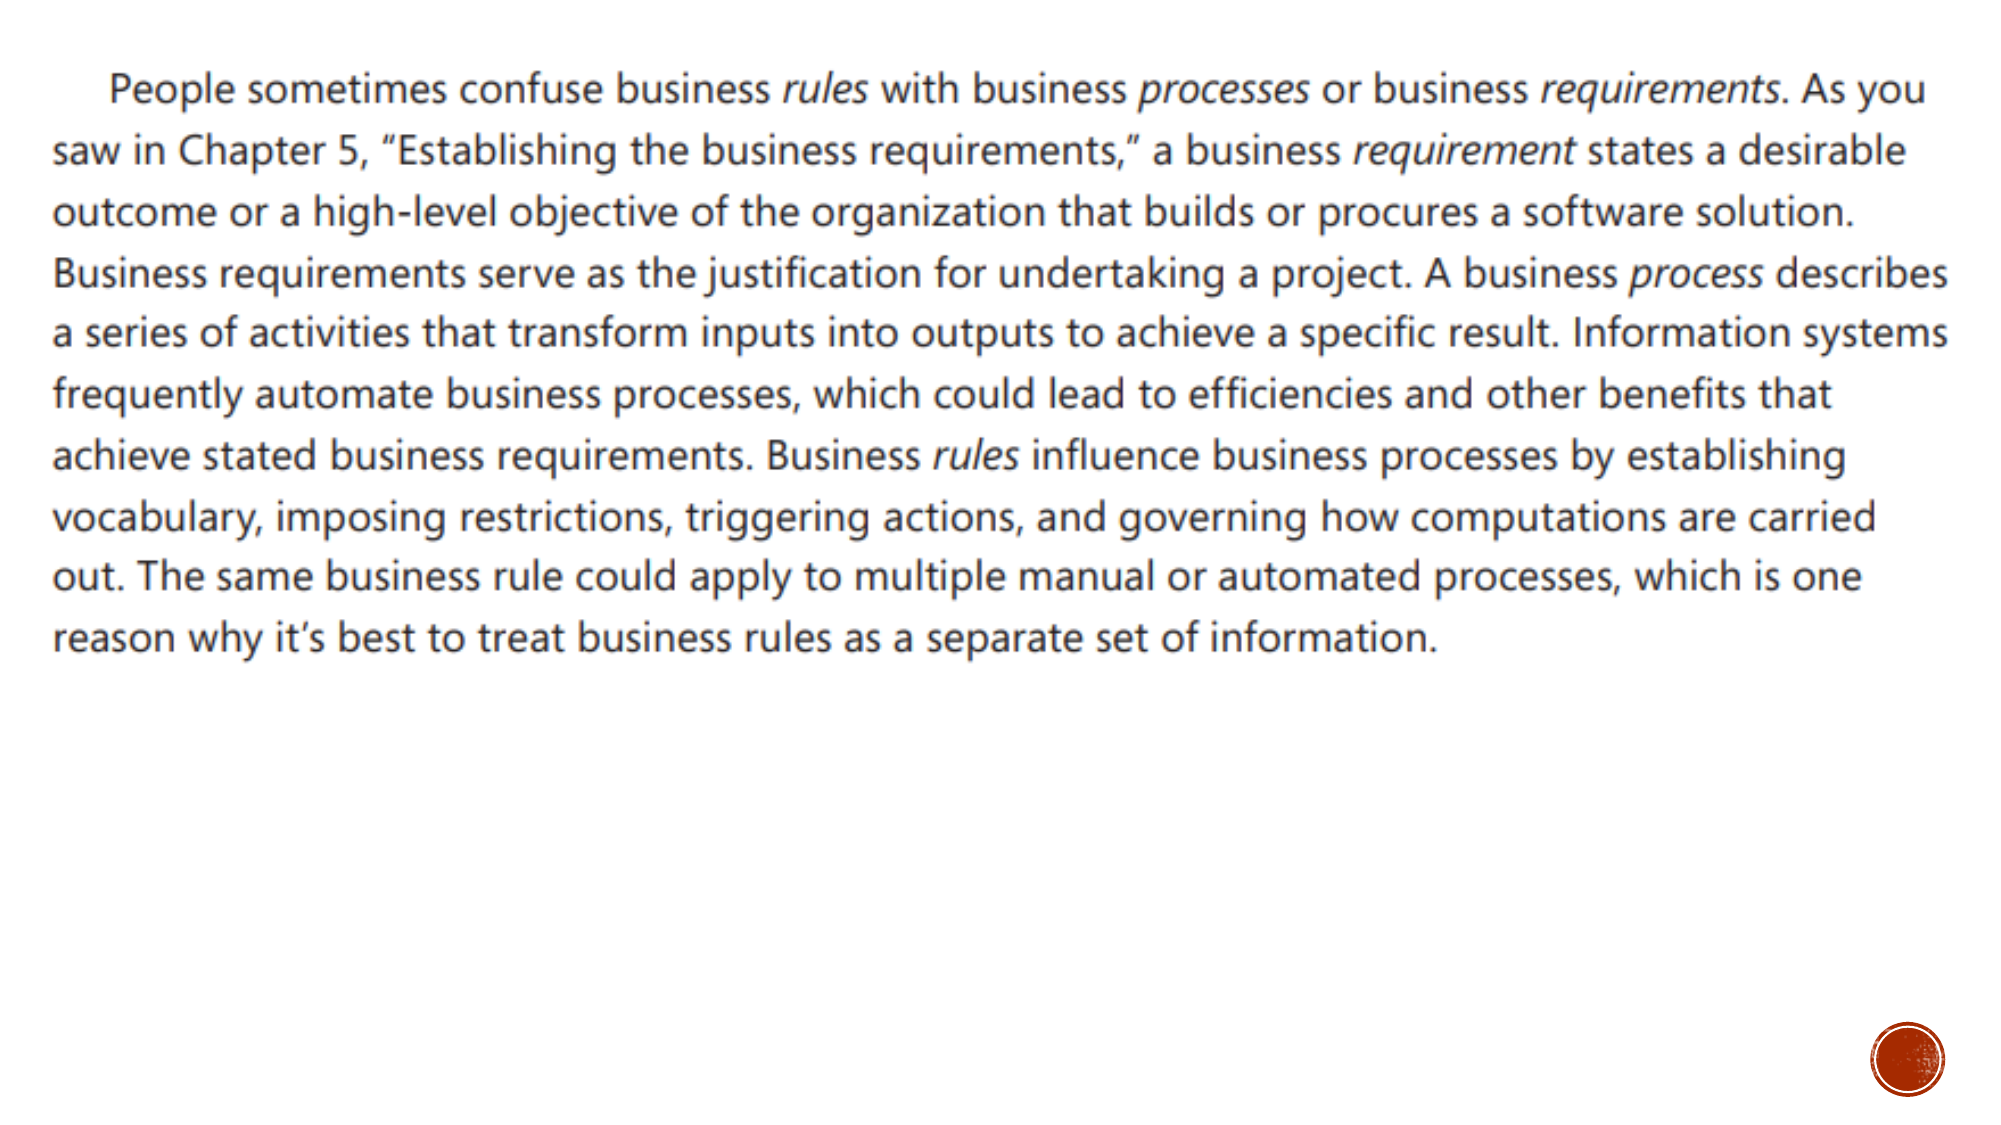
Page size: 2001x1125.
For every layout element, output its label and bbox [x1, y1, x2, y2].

picture [41, 42, 1993, 674]
